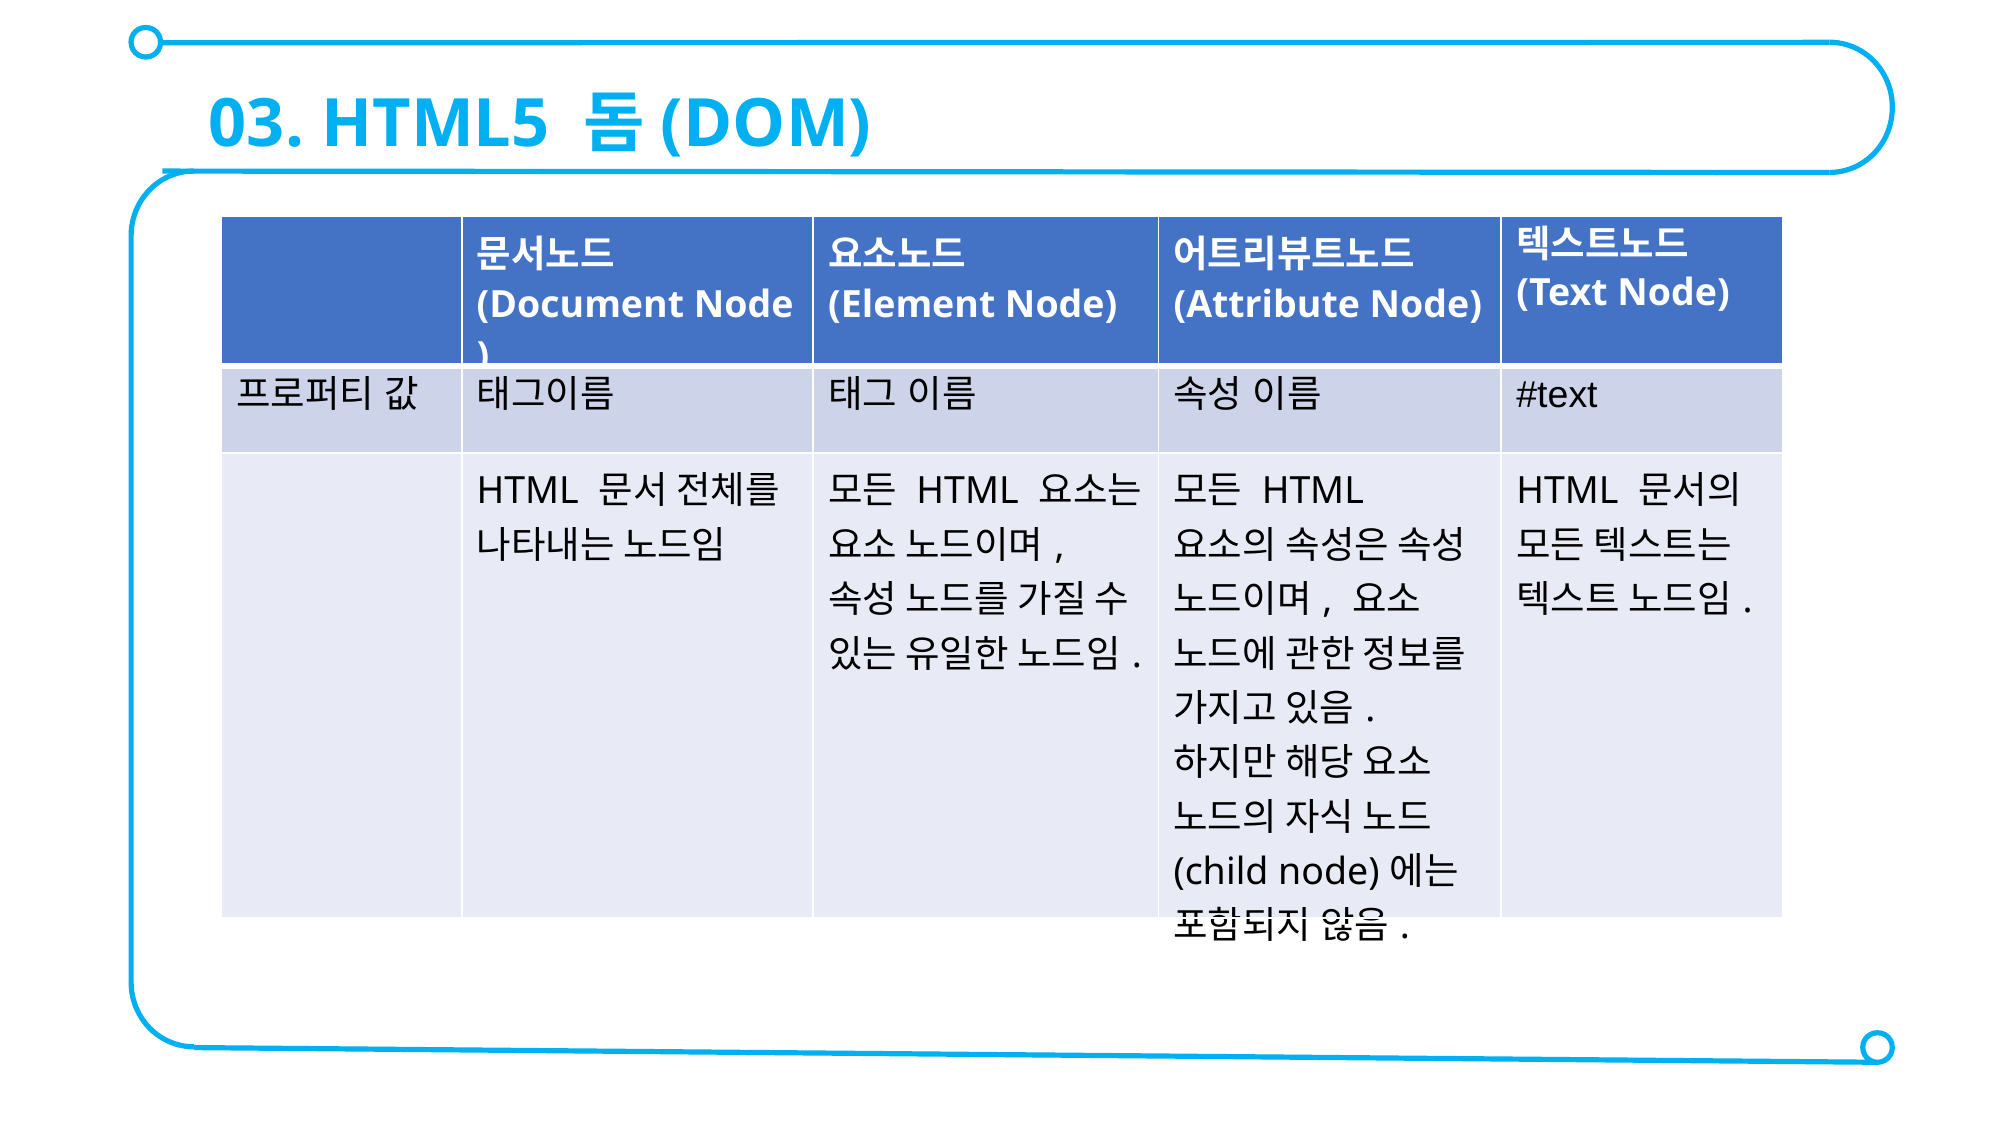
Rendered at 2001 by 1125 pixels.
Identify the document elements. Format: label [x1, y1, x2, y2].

text_box [130, 27, 1893, 1063]
